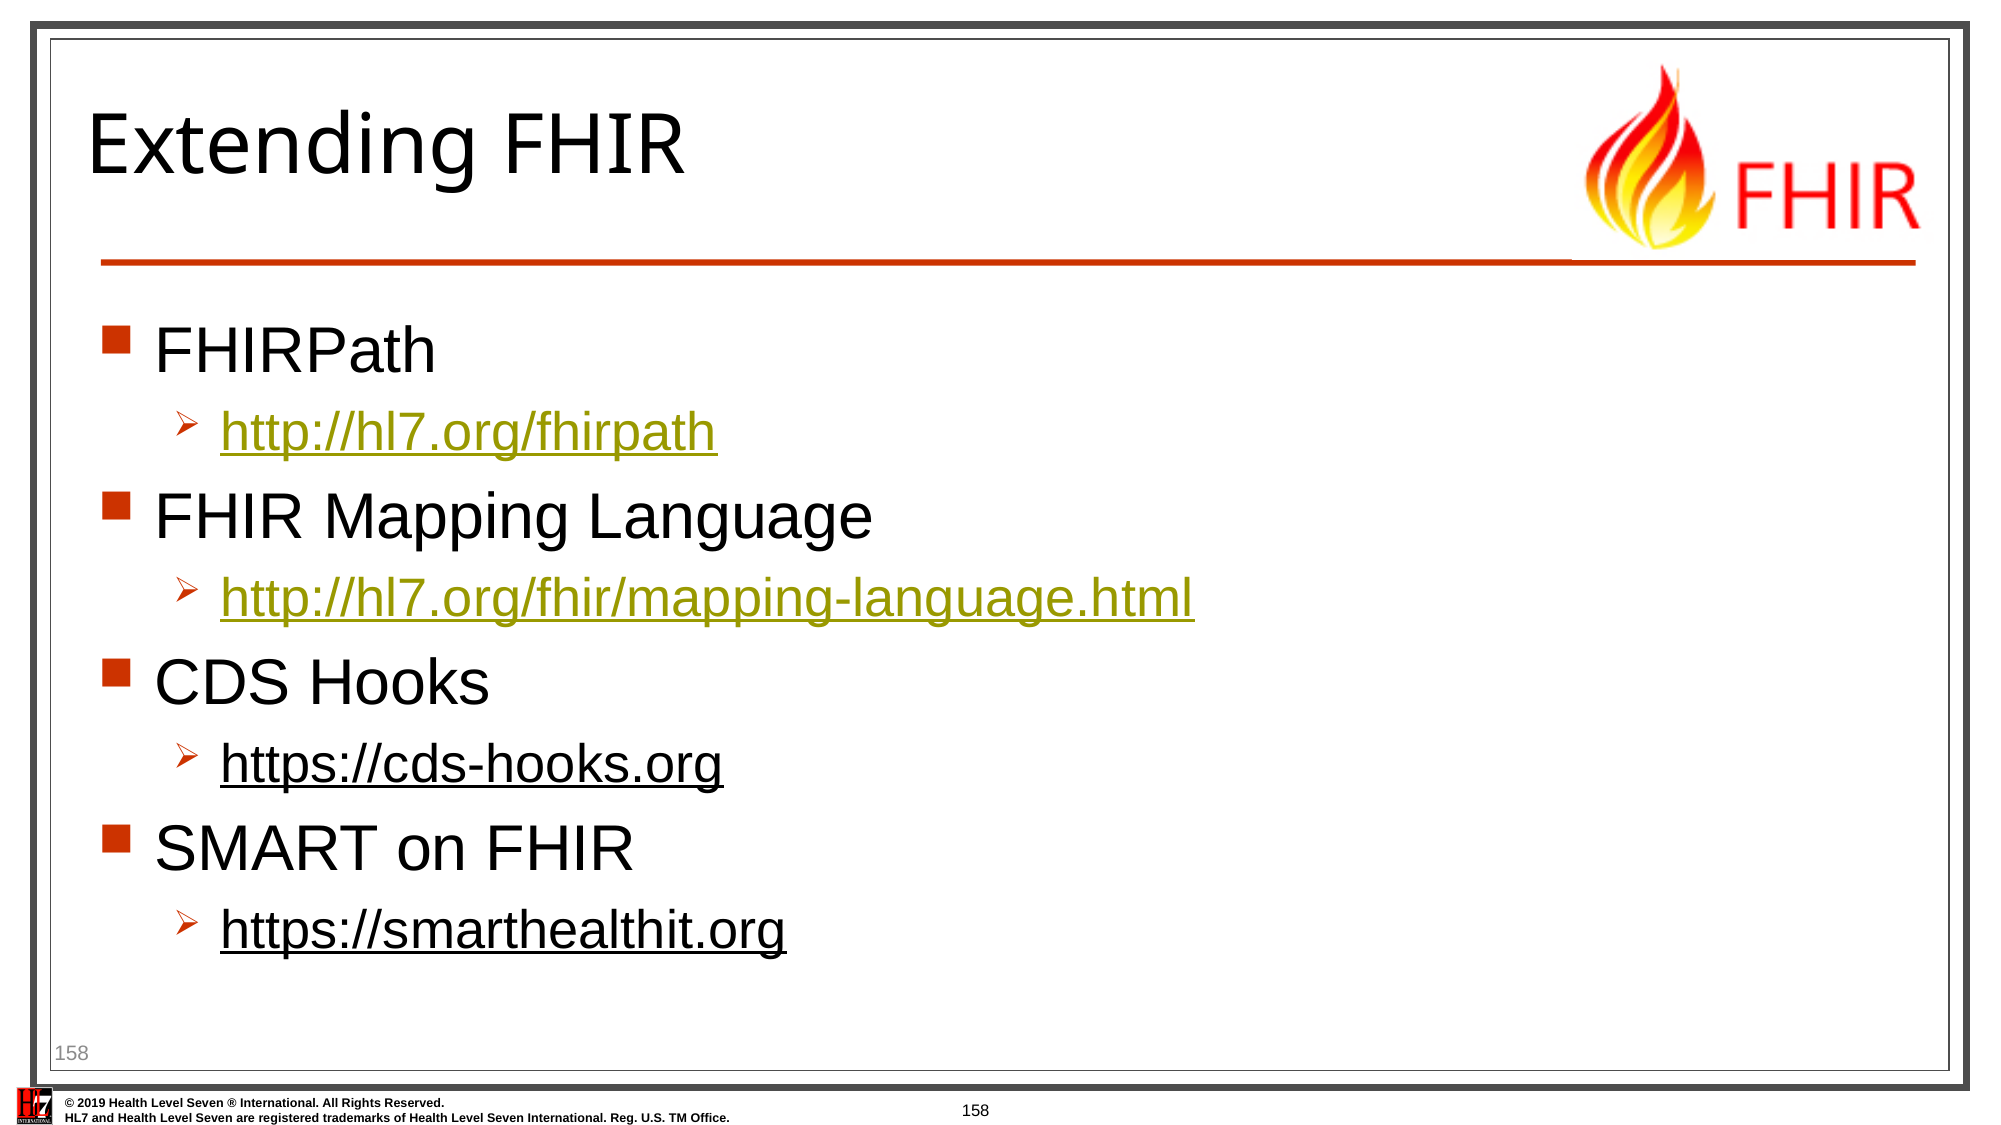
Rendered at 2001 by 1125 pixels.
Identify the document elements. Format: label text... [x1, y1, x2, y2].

title Extending FHIR [70, 54, 1504, 244]
picture [1571, 53, 1934, 260]
picture [16, 1087, 53, 1125]
list FHIRPath http://hl7.org/fhirpath FHIR Mapping Language http://hl7.org/fhir/mapping-language.html CDS Hooks https://cds-hooks.org SMART on FHIR https://smarthealthit.org [83, 299, 1917, 1035]
slide_number 158 [39, 1034, 197, 1071]
